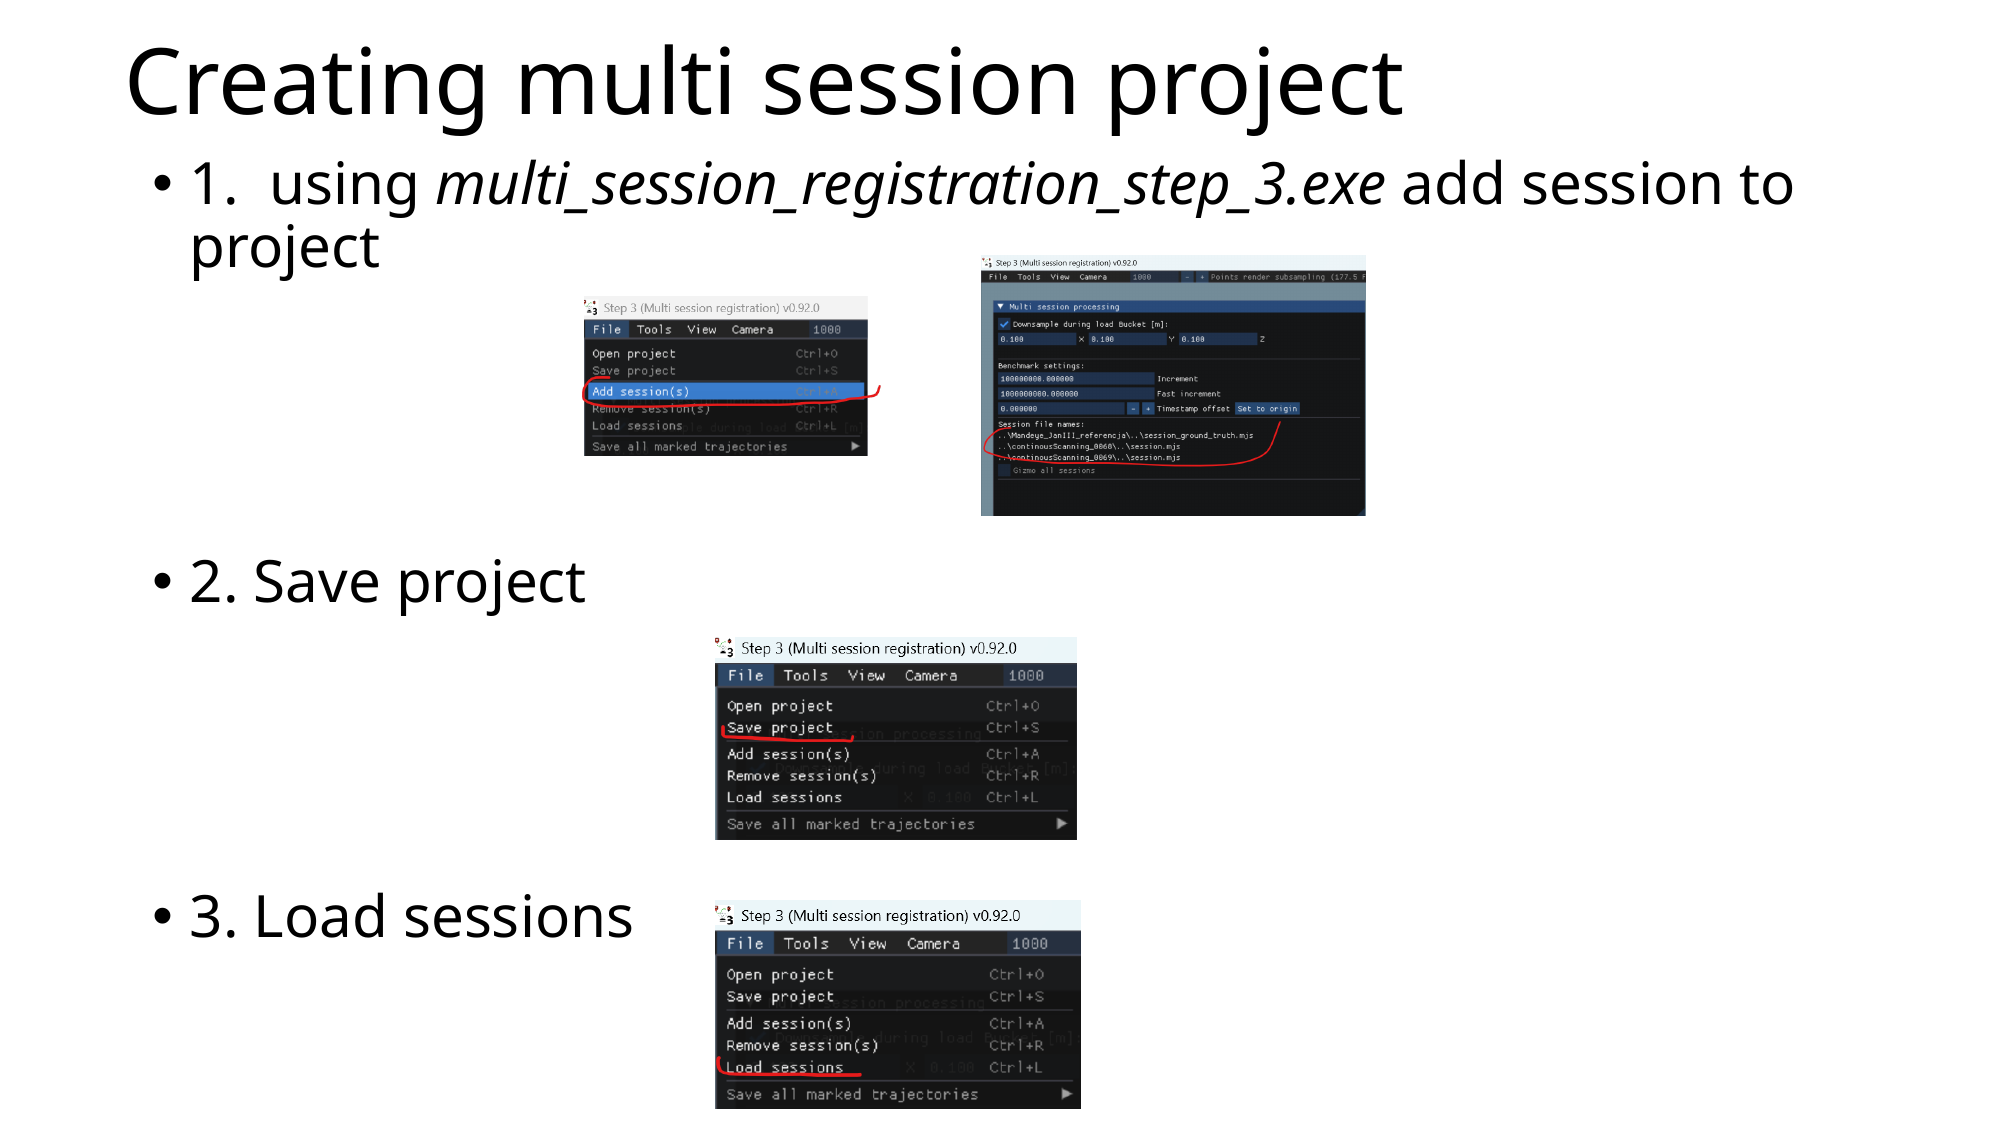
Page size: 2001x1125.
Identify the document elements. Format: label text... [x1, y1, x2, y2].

picture [980, 254, 1366, 517]
title Creating multi session project [109, 0, 2000, 194]
list 1. using multi_session_registration_step_3.exe add session to project 2. Save project 3. Load sessions [137, 147, 1863, 1103]
picture [581, 296, 881, 456]
picture [715, 636, 1077, 841]
picture [715, 899, 1081, 1109]
